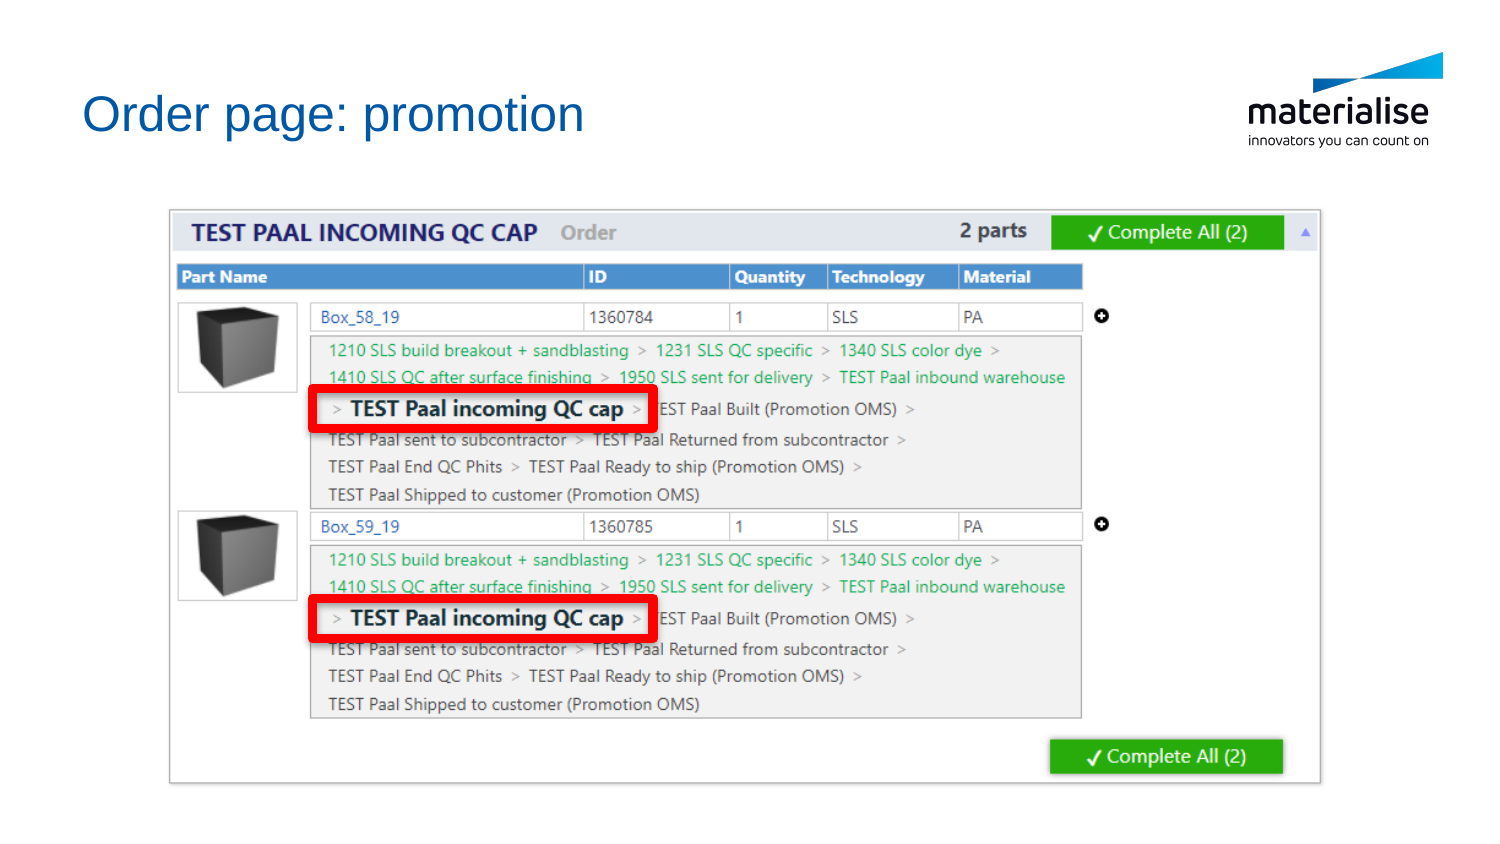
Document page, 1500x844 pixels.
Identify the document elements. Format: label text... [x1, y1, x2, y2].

picture [1249, 52, 1443, 148]
picture [163, 201, 1337, 791]
title Order page: promotion [67, 70, 1240, 151]
